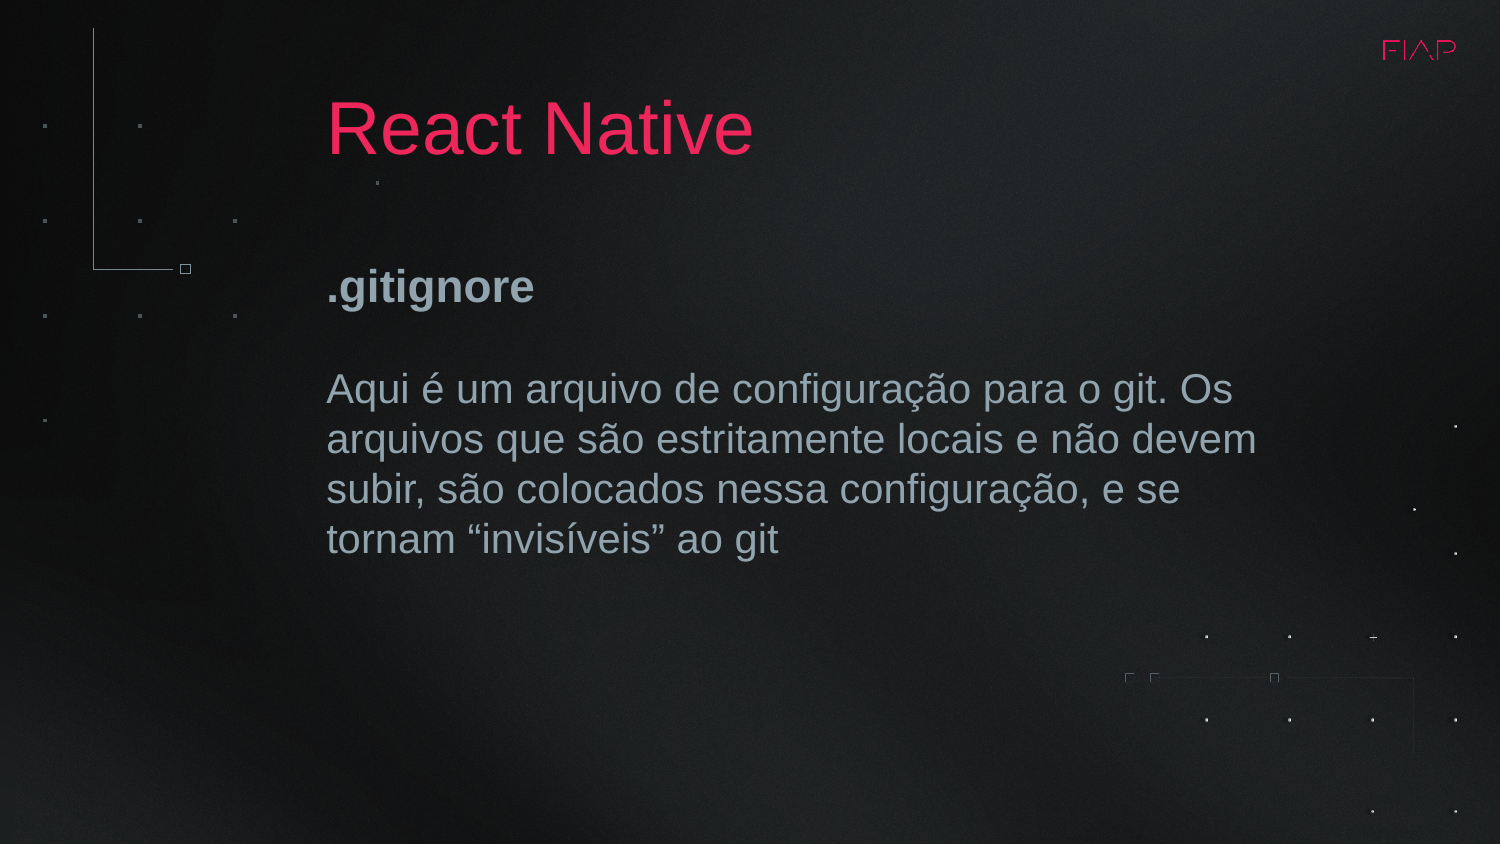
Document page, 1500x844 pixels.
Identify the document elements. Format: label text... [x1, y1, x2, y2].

text_box React Native [383, 72, 1126, 177]
picture [0, 0, 1500, 844]
text_box .gitignore Aqui é um arquivo de configuração para o git. Os arquivos que são estritamente locais e não devem subir, são colocados nessa configuração, e se tornam “invisíveis” ao git [311, 249, 1292, 620]
